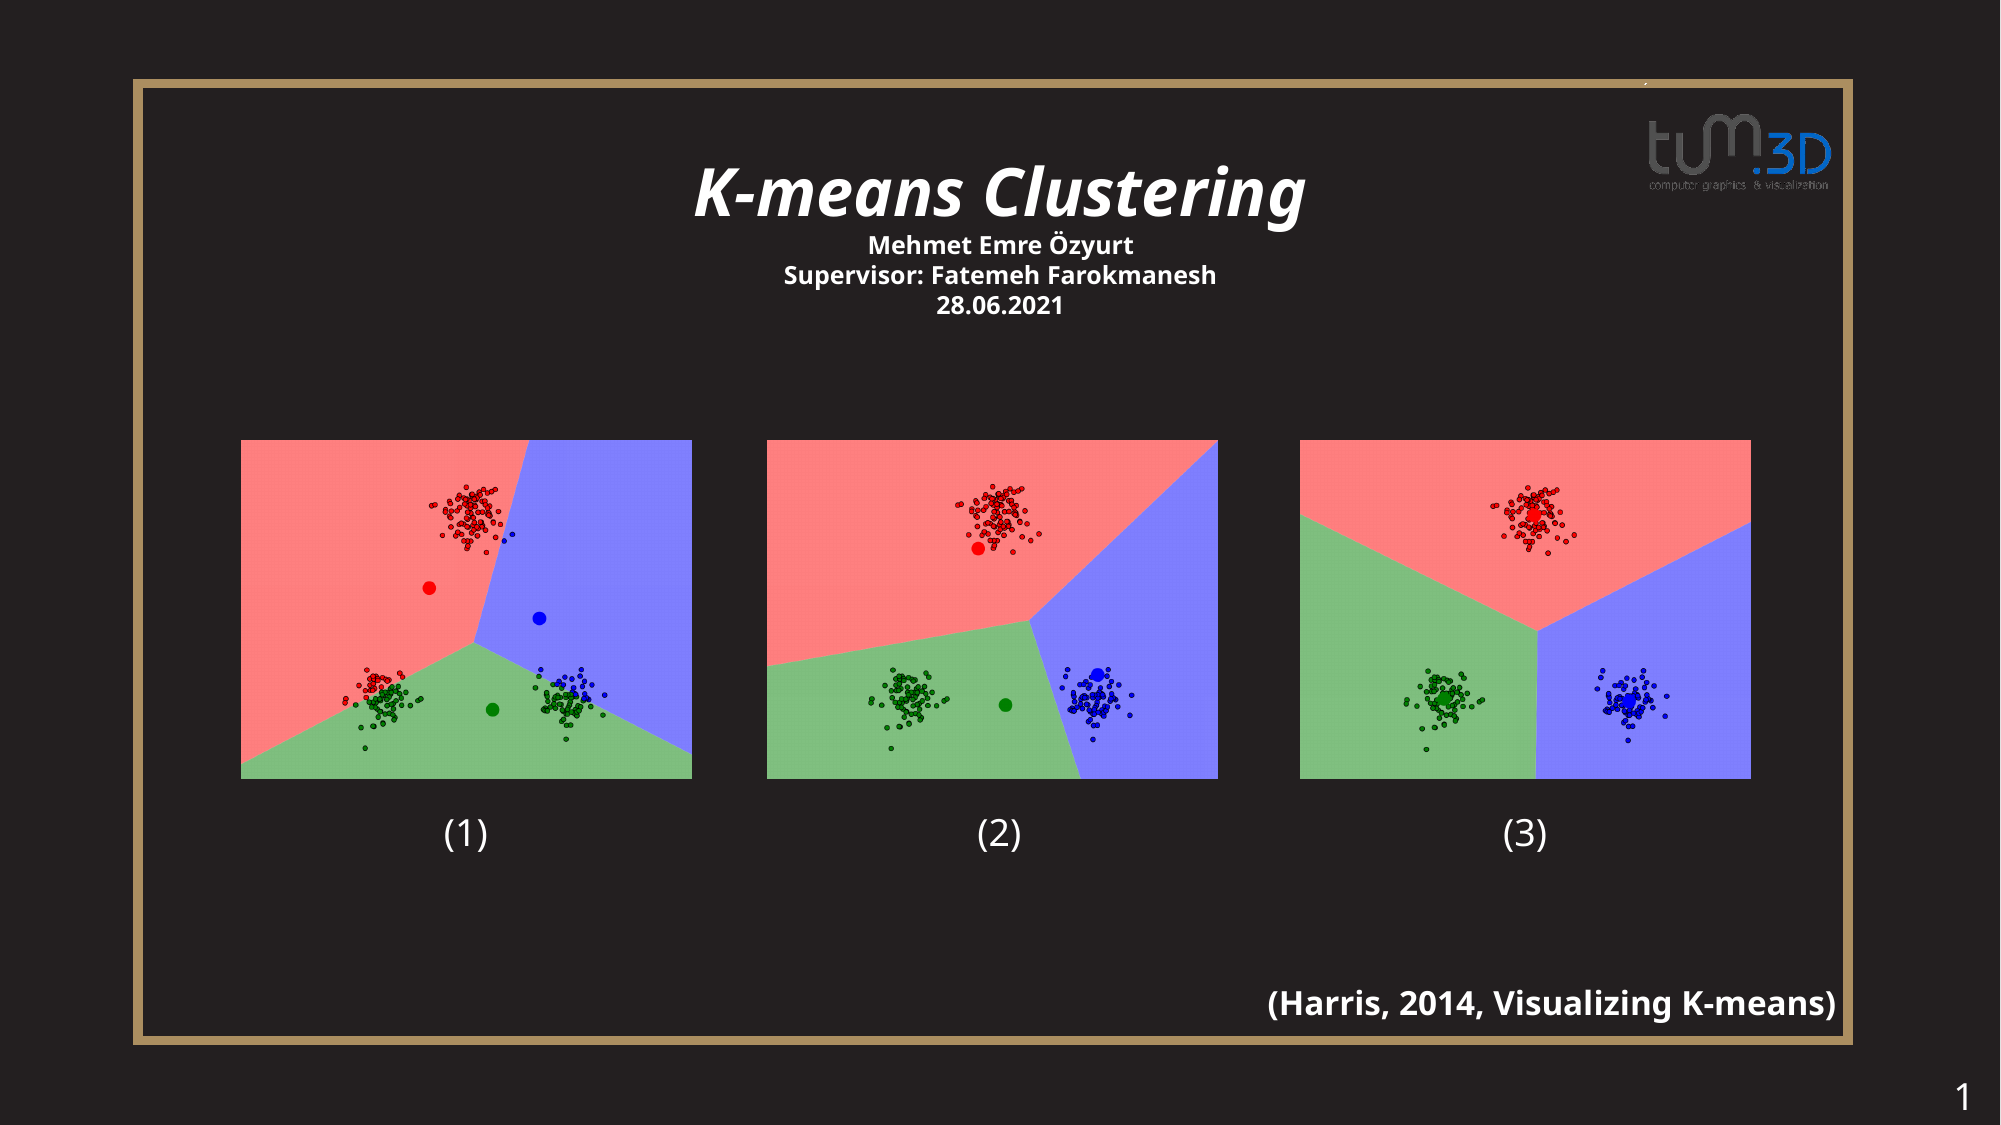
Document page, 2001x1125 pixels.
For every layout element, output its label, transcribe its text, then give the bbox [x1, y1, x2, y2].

picture [0, 0, 2001, 1125]
text_box [137, 83, 1849, 1041]
text_box (Harris, 2014, Visualizing K-means) [1247, 975, 1858, 1030]
text_box (3) [1470, 800, 1580, 861]
text_box (1) [411, 800, 521, 861]
text_box 1 [1938, 1065, 1985, 1125]
text_box (2) [945, 800, 1054, 861]
text_box K-means Clustering Mehmet Emre Özyurt Supervisor: Fatemeh Farokmanesh 28.06.2021 [428, 141, 1573, 327]
